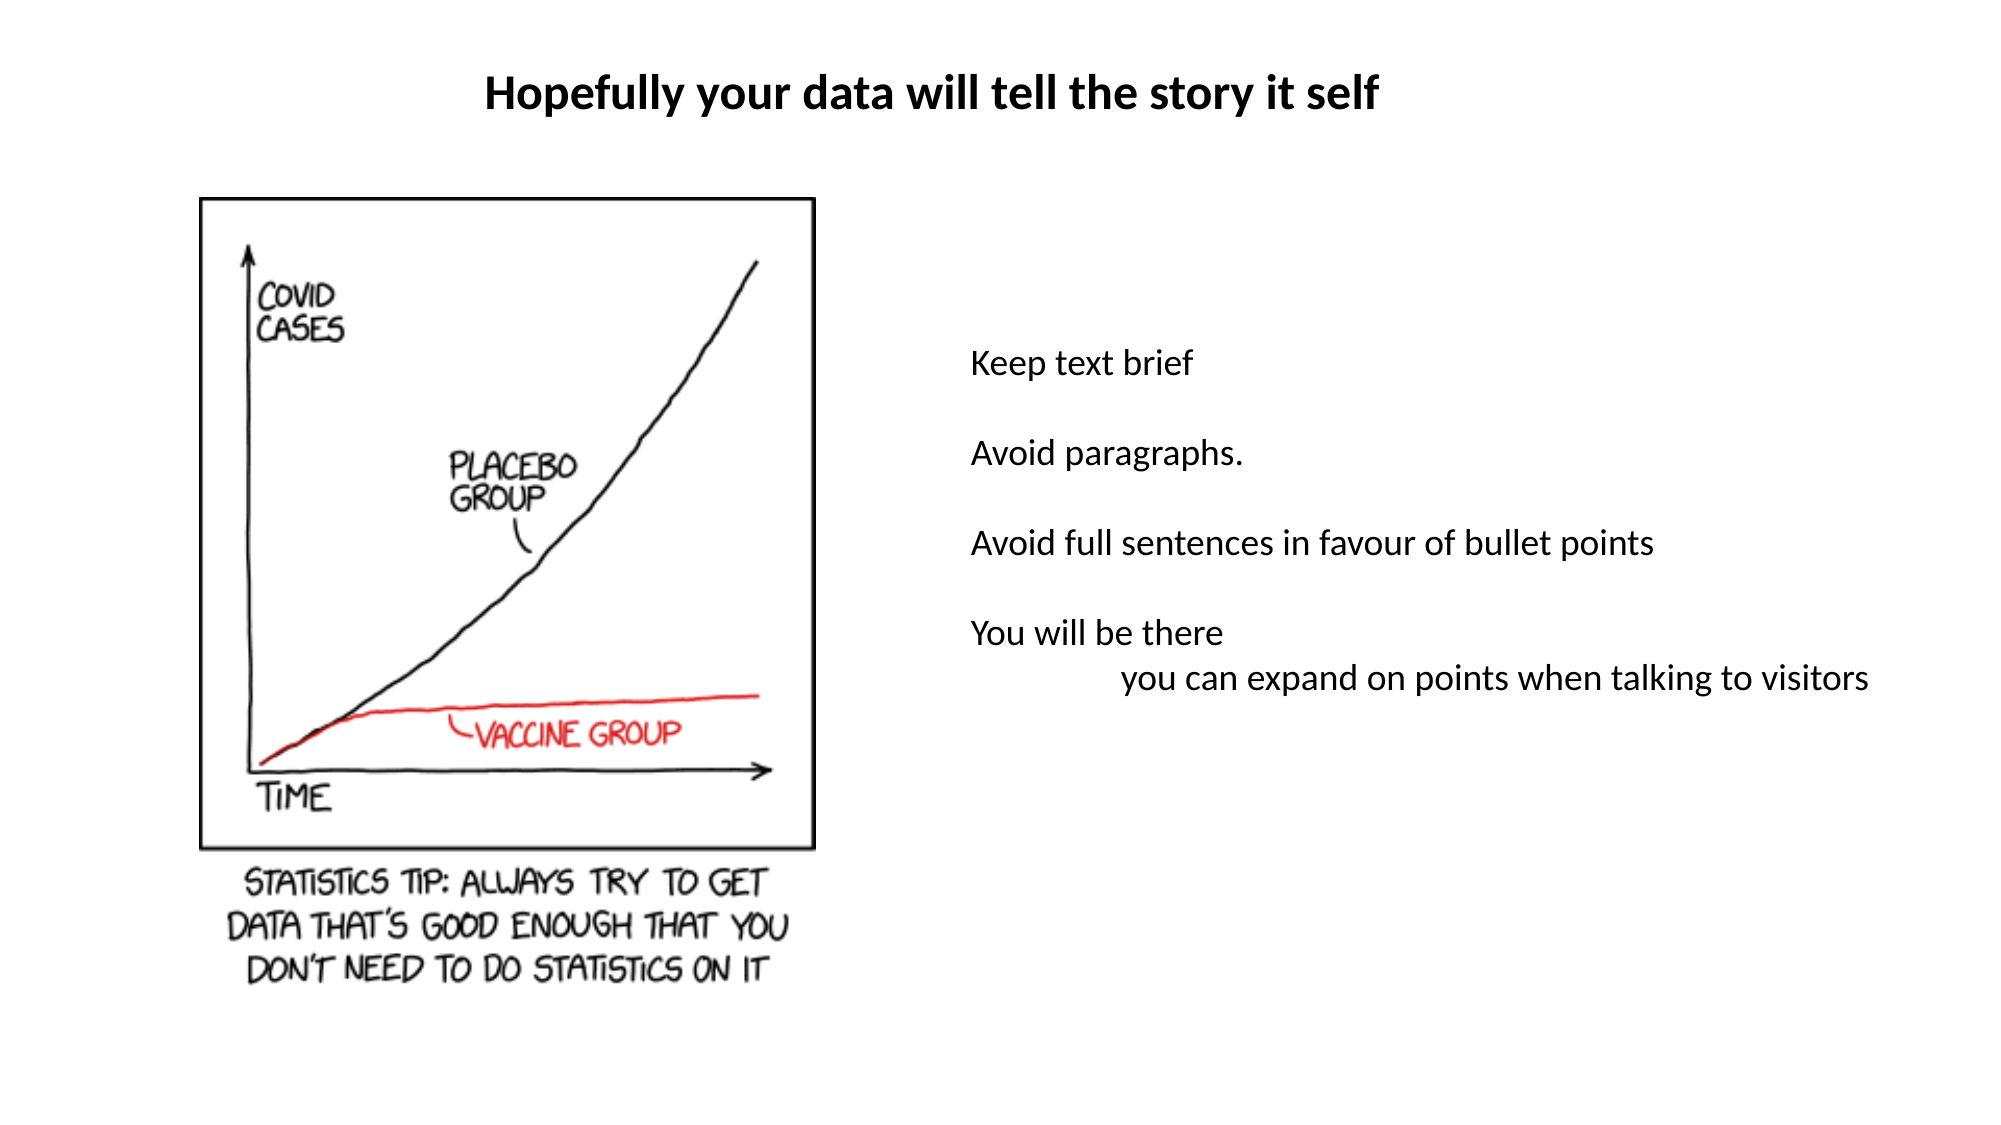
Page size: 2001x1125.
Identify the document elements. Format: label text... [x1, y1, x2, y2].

picture [199, 197, 816, 998]
text_box Keep text brief Avoid paragraphs. Avoid full sentences in favour of bullet points You will be there you can expand on points when talking to visitors [956, 330, 1886, 706]
text_box Hopefully your data will tell the story it self [469, 51, 1396, 127]
